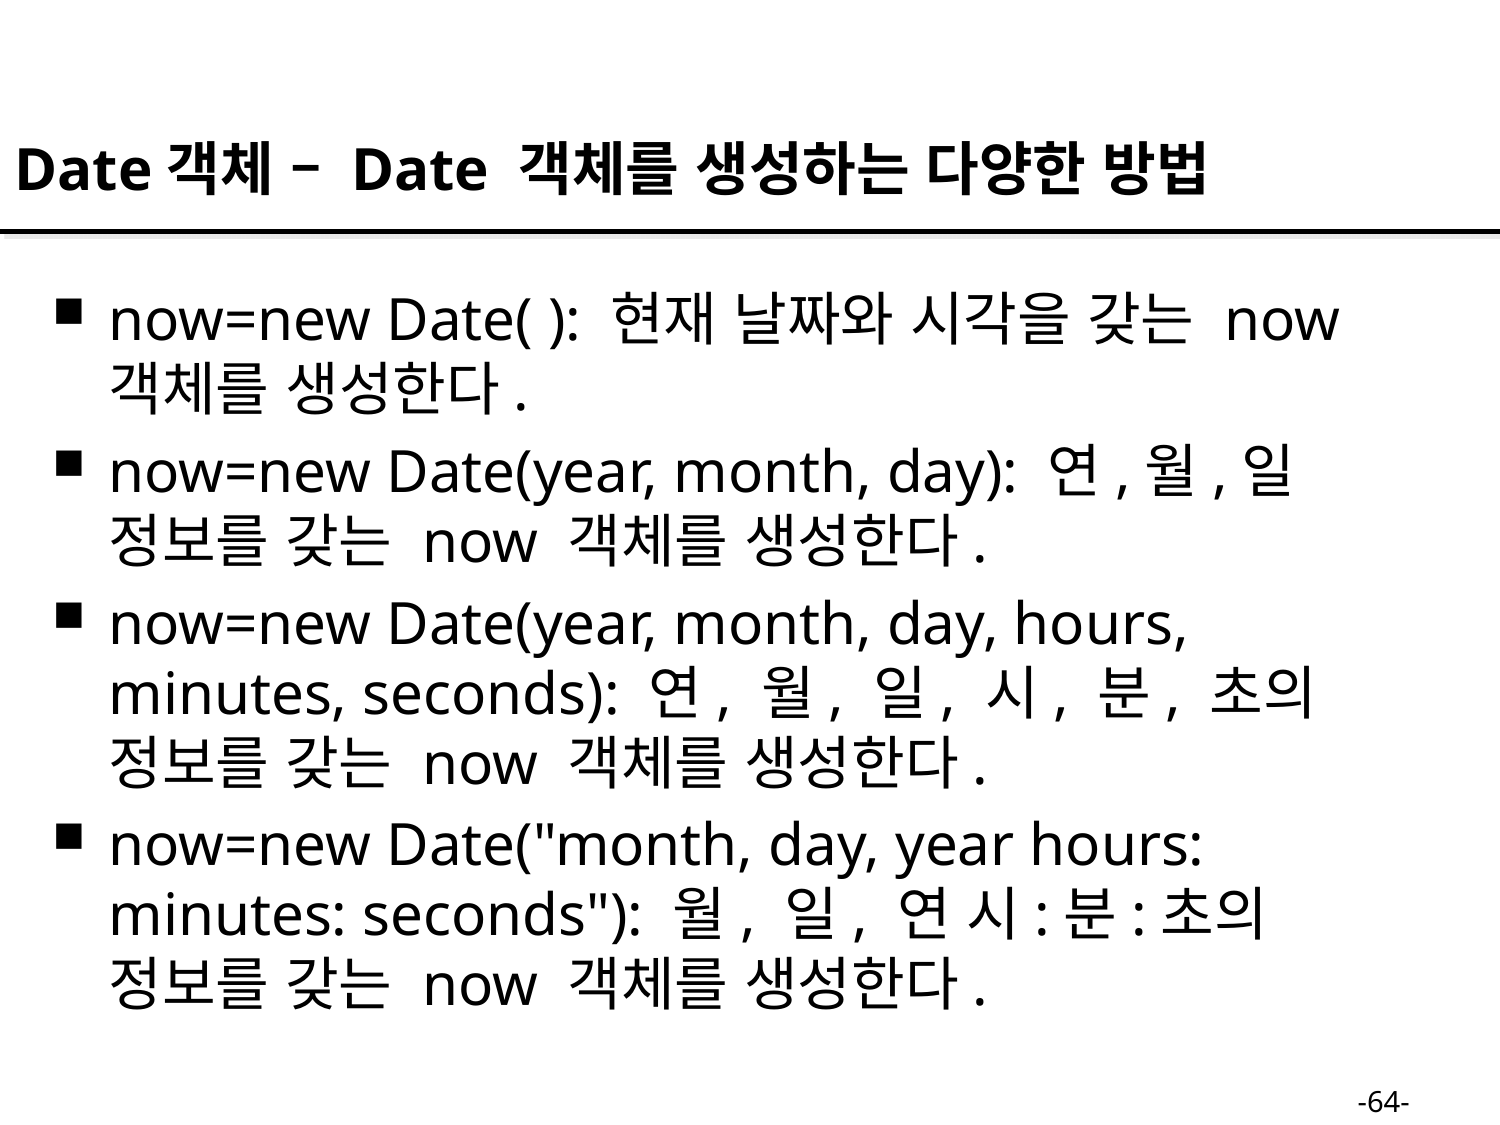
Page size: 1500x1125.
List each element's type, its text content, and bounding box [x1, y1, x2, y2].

text_box Date객체 – Date 객체를 생성하는 다양한 방법 [0, 125, 1463, 210]
slide_number -64- [1074, 1075, 1425, 1125]
list now=new Date( ): 현재 날짜와 시각을 갖는 now 객체를 생성한다. now=new Date(year, month, day): 연,월,일 정보를 갖는 now 객체를 생성한다. now=new Date(year, month, day, hours, minutes, seconds): 연, 월, 일, 시, 분, 초의 정보를 갖는 now 객체를 생성한다. now=new Date("month, day, year hours: minutes: seconds"): 월, 일, 연 시:분:초의 정보를 갖는 now 객체를 생성한다. [37, 275, 1450, 1038]
